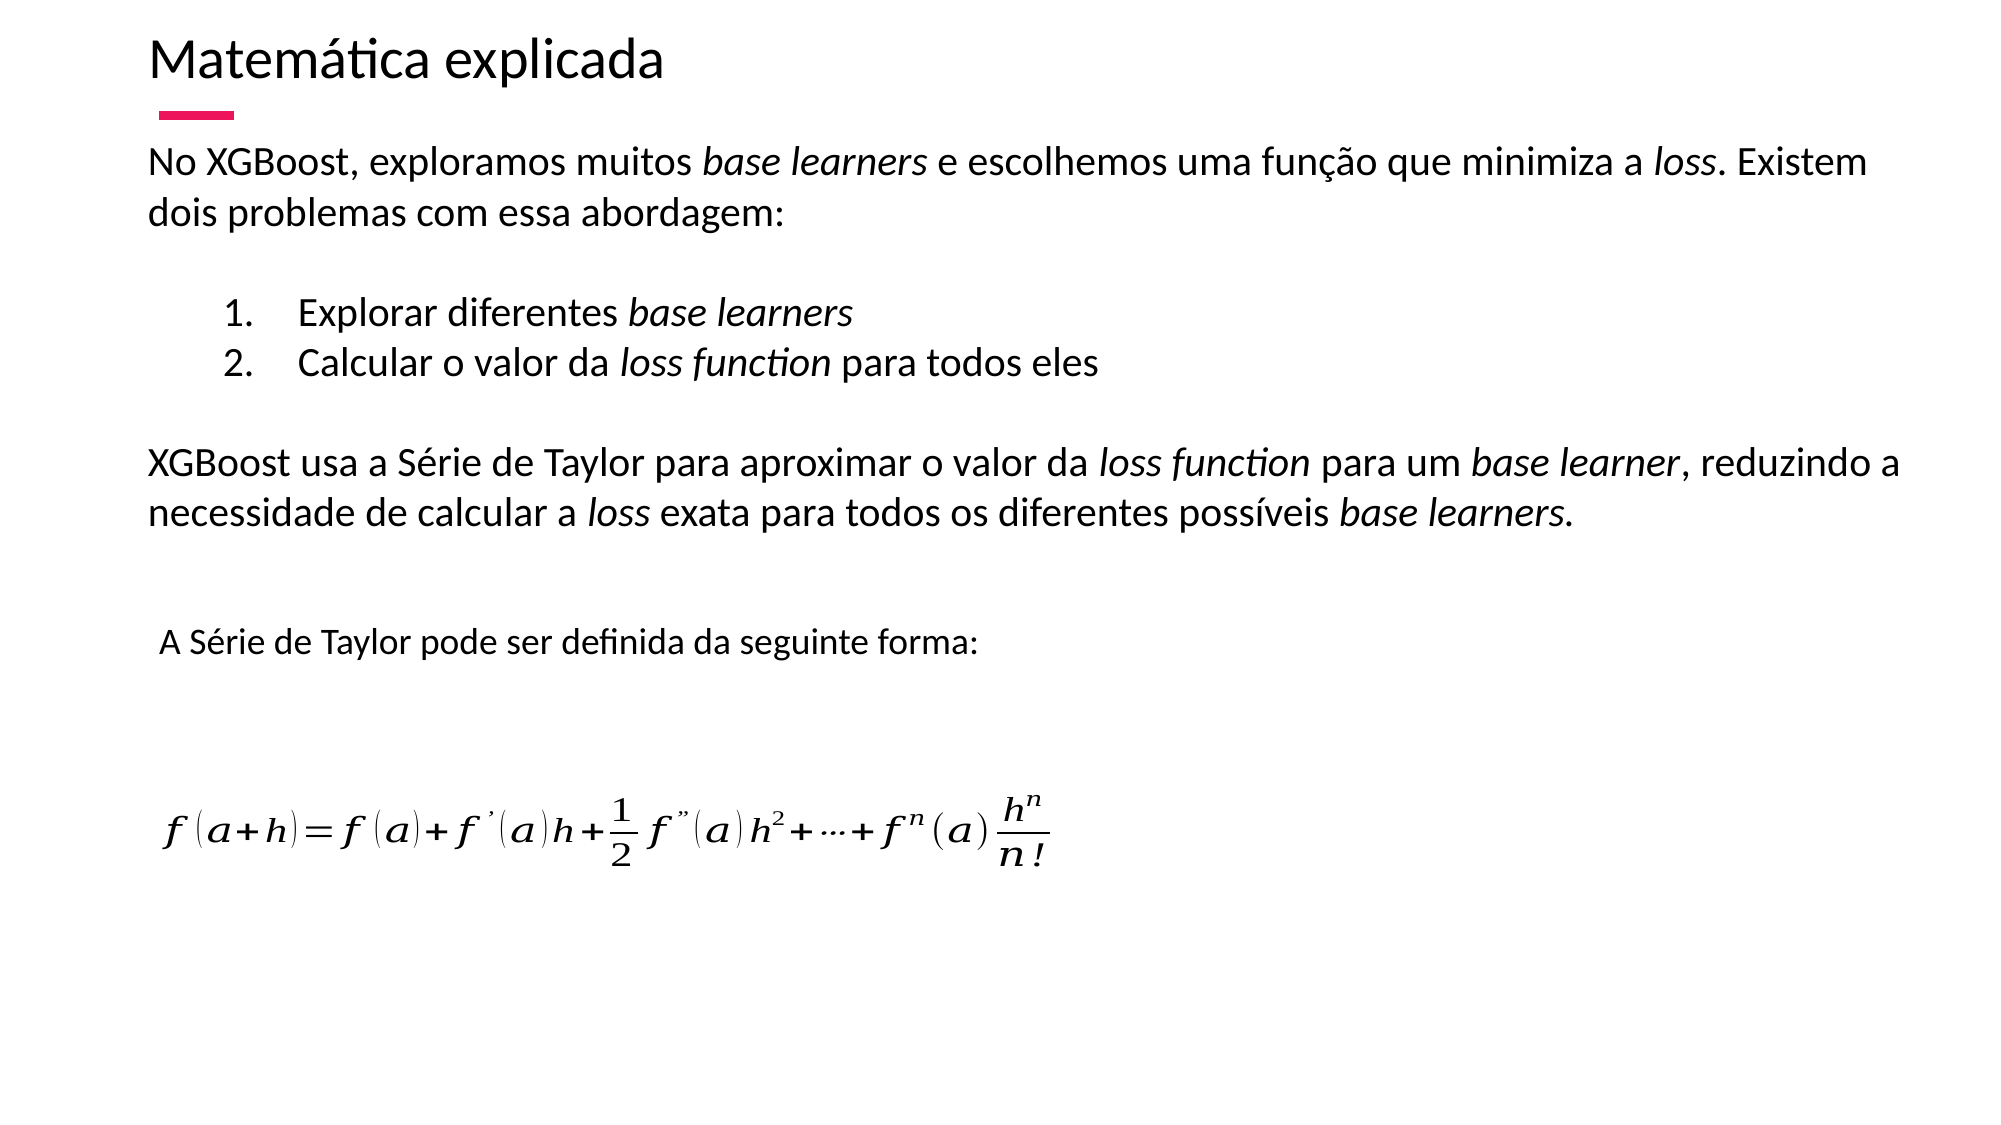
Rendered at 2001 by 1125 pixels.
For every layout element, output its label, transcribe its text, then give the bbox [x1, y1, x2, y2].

text_box A Série de Taylor pode ser definida da seguinte forma: [144, 609, 1908, 670]
text_box No XGBoost, exploramos muitos base learners e escolhemos uma função que minimiza a loss. Existem dois problemas com essa abordagem: Explorar diferentes base learners Calcular o valor da loss function para todos eles XGBoost usa a Série de Taylor para aproximar o valor da loss function para um base learner, reduzindo a necessidade de calcular a loss exata para todos os diferentes possíveis base learners. [133, 126, 1955, 542]
text_box Matemática explicada [133, 13, 1132, 99]
